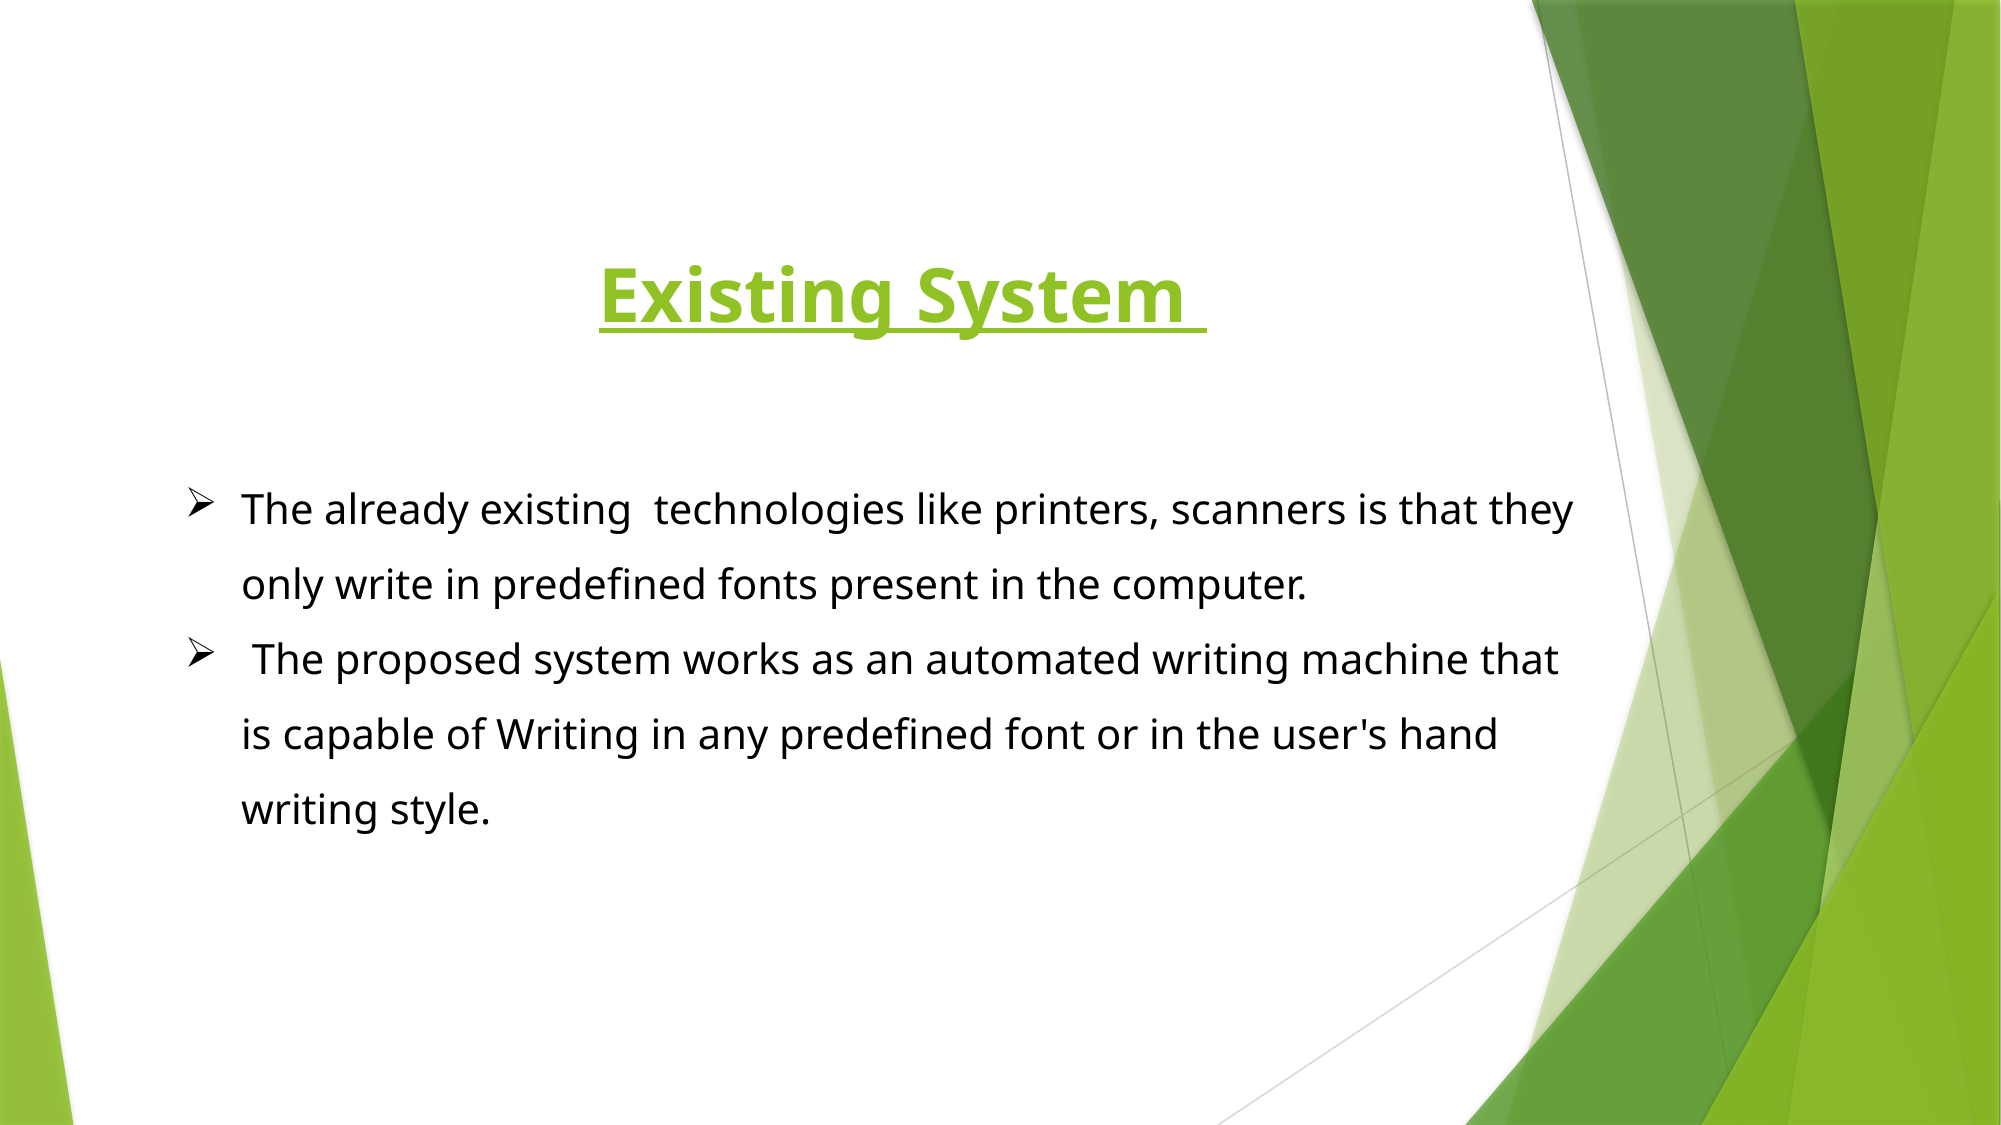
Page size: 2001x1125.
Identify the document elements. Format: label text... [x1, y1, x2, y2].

text_box The already existing technologies like printers, scanners is that they only write in predefined fonts present in the computer. The proposed system works as an automated writing machine that is capable of Writing in any predefined font or in the user's hand writing style. [170, 450, 1595, 840]
text_box Existing System [584, 239, 1704, 345]
